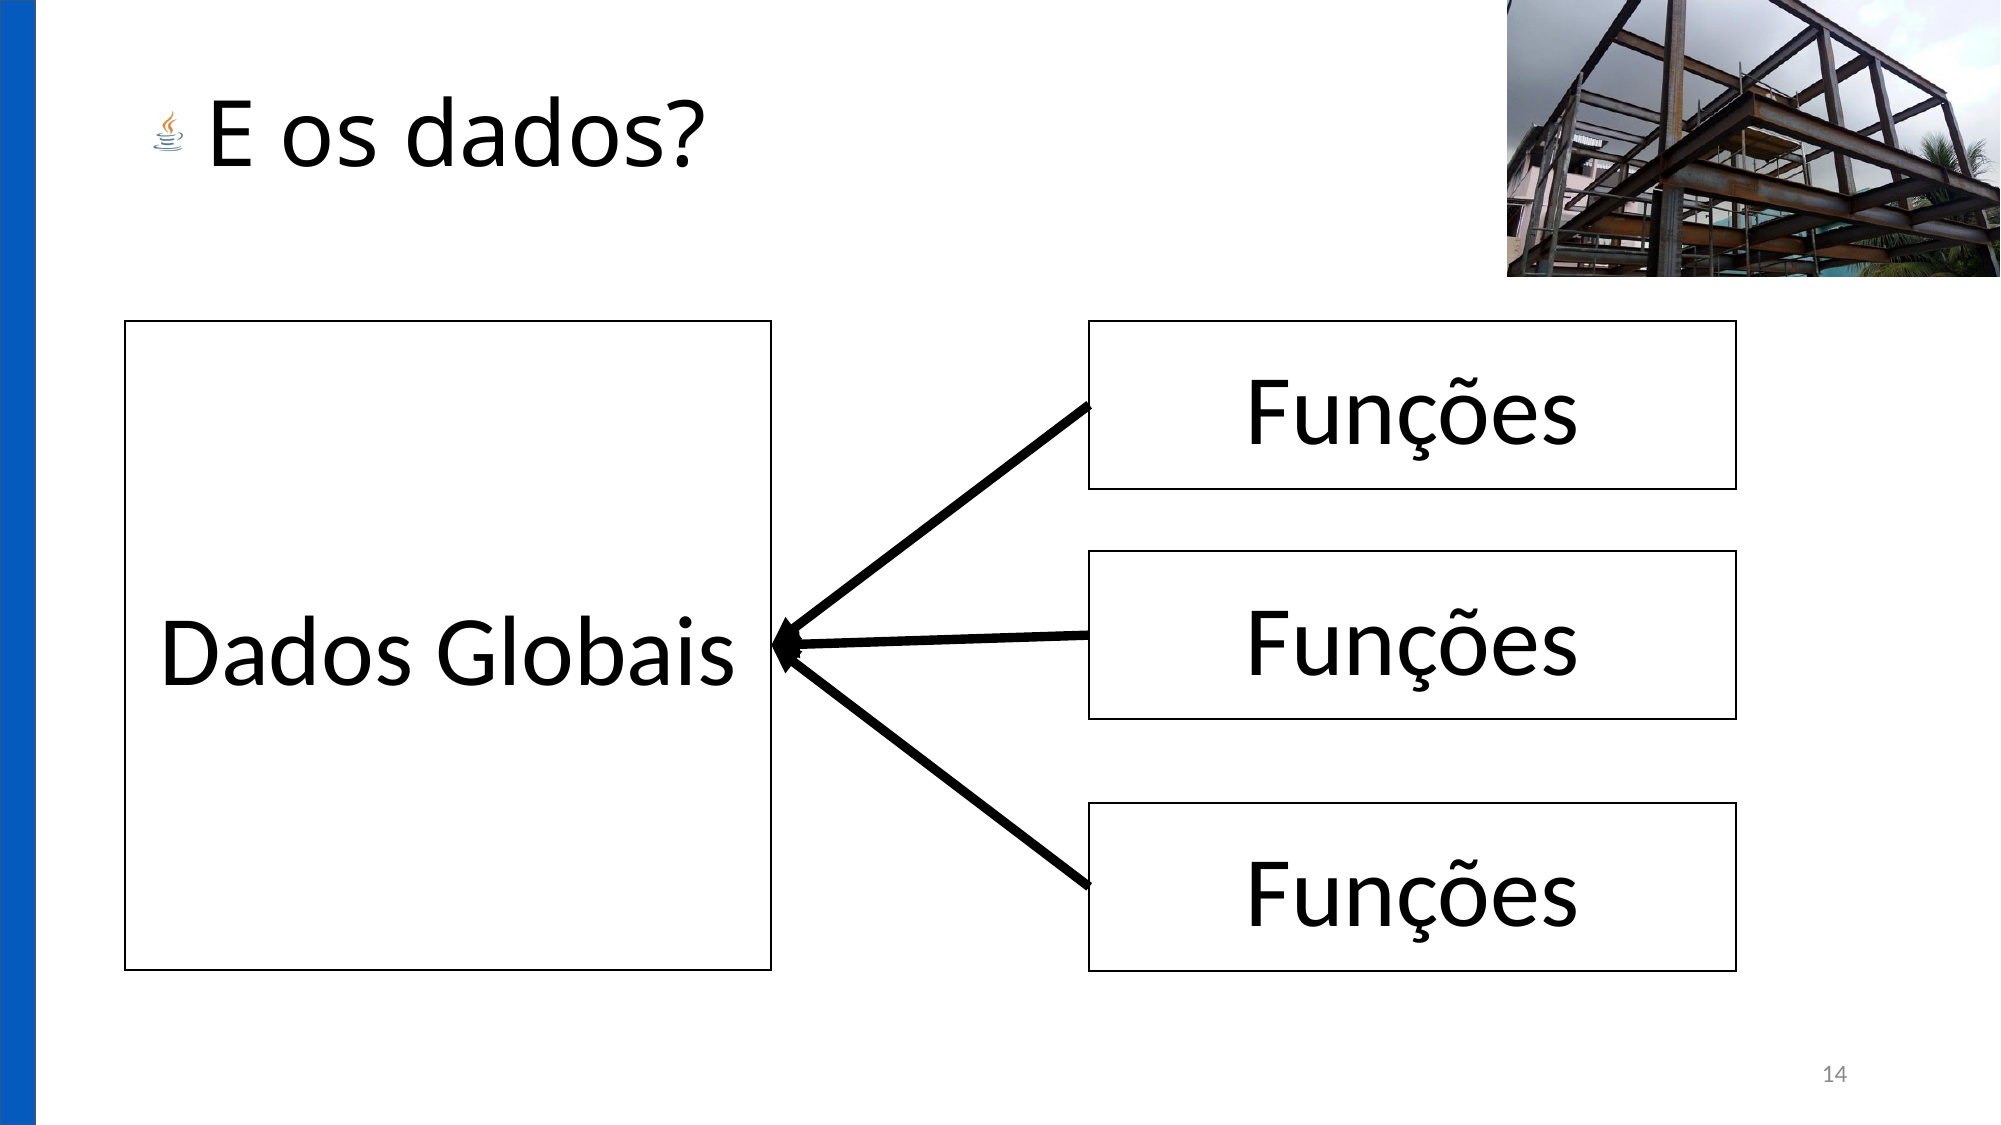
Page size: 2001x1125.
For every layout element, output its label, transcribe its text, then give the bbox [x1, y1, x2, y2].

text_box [771, 404, 1090, 635]
text_box [0, 0, 36, 1125]
text_box Funções [1088, 320, 1737, 490]
text_box Funções [1088, 802, 1737, 972]
slide_number 14 [1412, 1042, 1863, 1103]
picture [1507, 0, 2000, 277]
list E os dados? [137, 79, 1507, 228]
text_box Dados Globais [124, 320, 772, 971]
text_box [771, 635, 1090, 645]
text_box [771, 645, 1090, 887]
text_box Funções [1090, 550, 1737, 720]
picture [152, 110, 185, 152]
